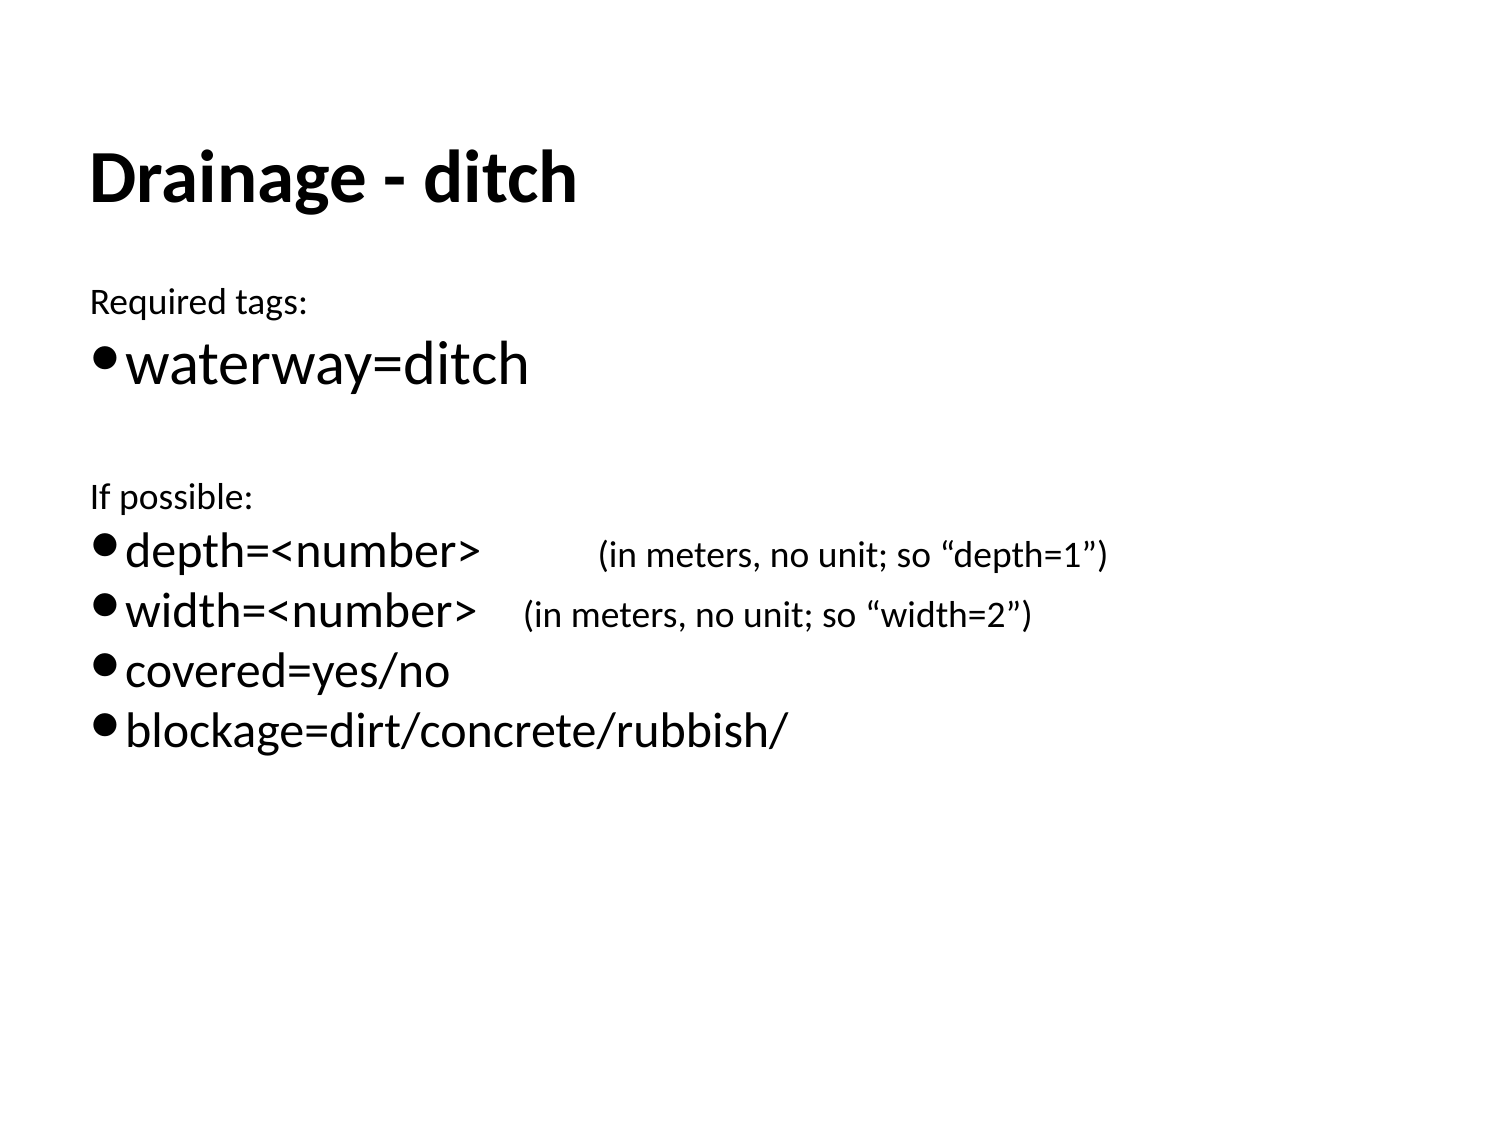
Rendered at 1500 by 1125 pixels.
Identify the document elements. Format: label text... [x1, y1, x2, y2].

text_box Drainage - ditch [75, 45, 1425, 233]
text_box Required tags: waterway=ditch If possible: depth=<number> (in meters, no unit; so “depth=1”) width=<number> (in meters, no unit; so “width=2”) covered=yes/no blockage=dirt/concrete/rubbish/ [75, 262, 1425, 1078]
